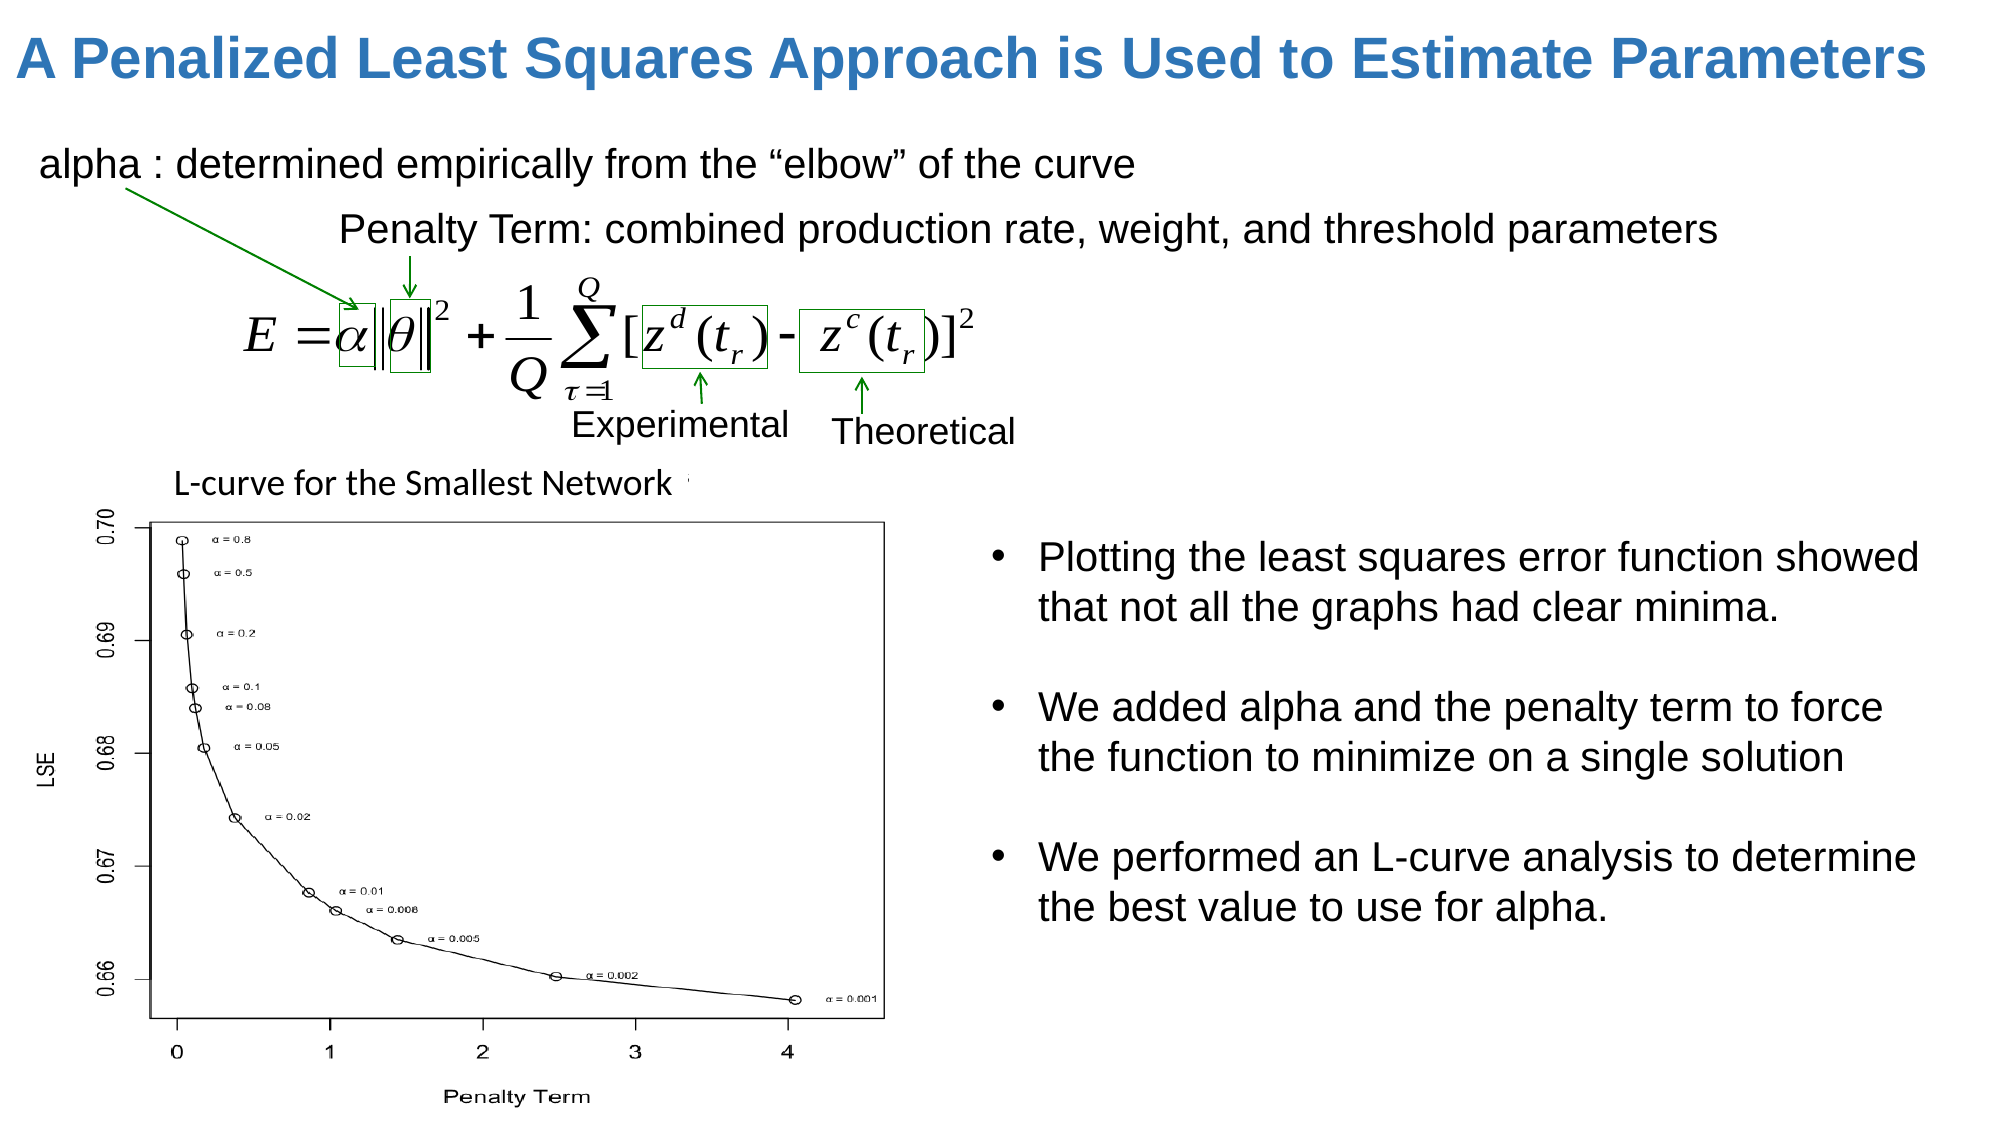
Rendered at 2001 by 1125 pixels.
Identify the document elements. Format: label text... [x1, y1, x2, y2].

text_box Theoretical [825, 399, 1045, 460]
text_box Plotting the least squares error function showed that not all the graphs had clear minima. We added alpha and the penalty term to force the function to minimize on a single solution We performed an L-curve analysis to determine the best value to use for alpha. [976, 522, 1953, 938]
text_box Experimental [556, 412, 825, 436]
title A Penalized Least Squares Approach is Used to Estimate Parameters [0, 0, 2000, 154]
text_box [125, 188, 359, 310]
text_box alpha : determined empirically from the “elbow” of the curve [0, 129, 1188, 195]
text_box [233, 261, 991, 412]
text_box Penalty Term: combined production rate, weight, and threshold parameters [359, 194, 1807, 259]
picture [35, 436, 915, 1117]
